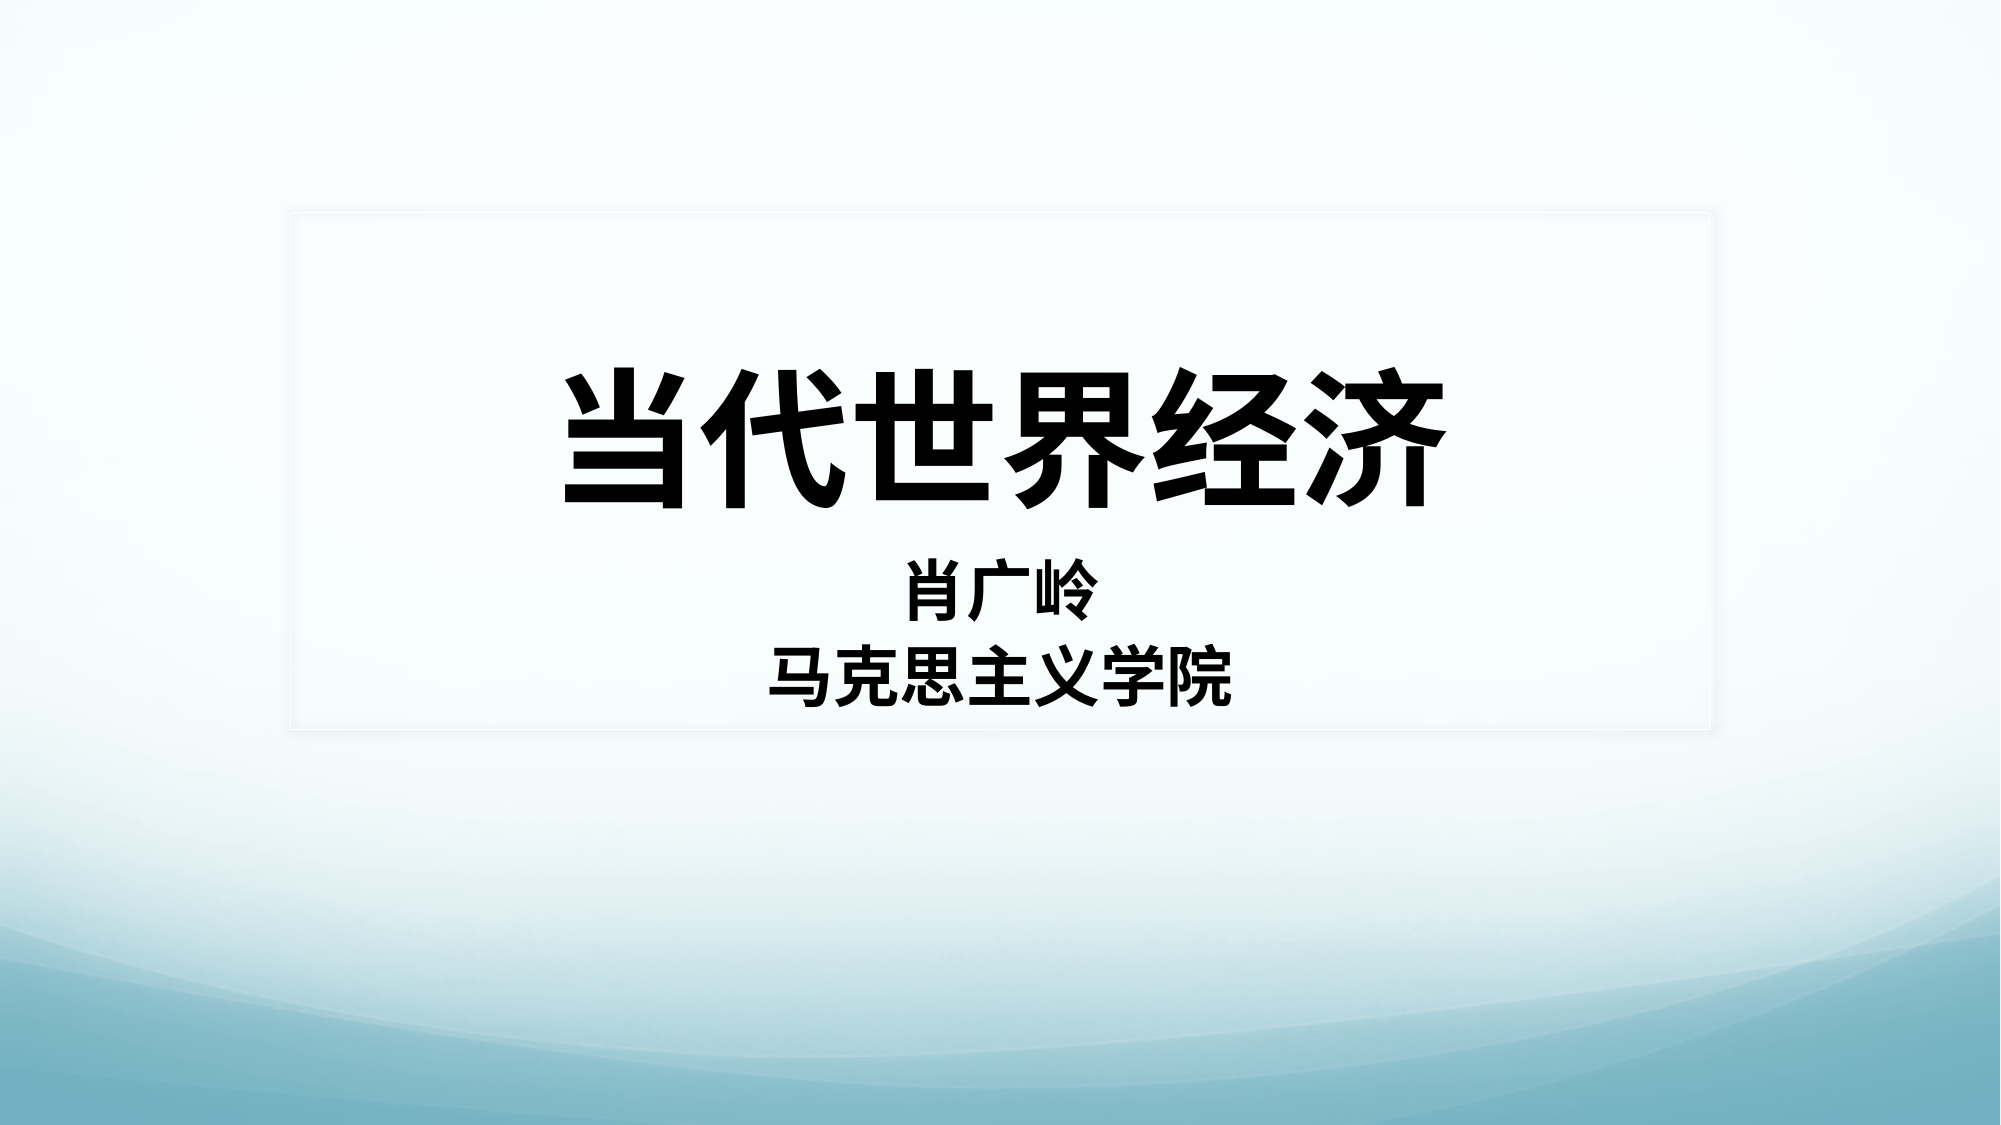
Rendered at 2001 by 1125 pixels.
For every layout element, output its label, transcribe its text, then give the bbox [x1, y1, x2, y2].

subtitle 肖广岭 马克思主义学院 [289, 541, 1711, 692]
title 当代世界经济 [289, 249, 1711, 533]
